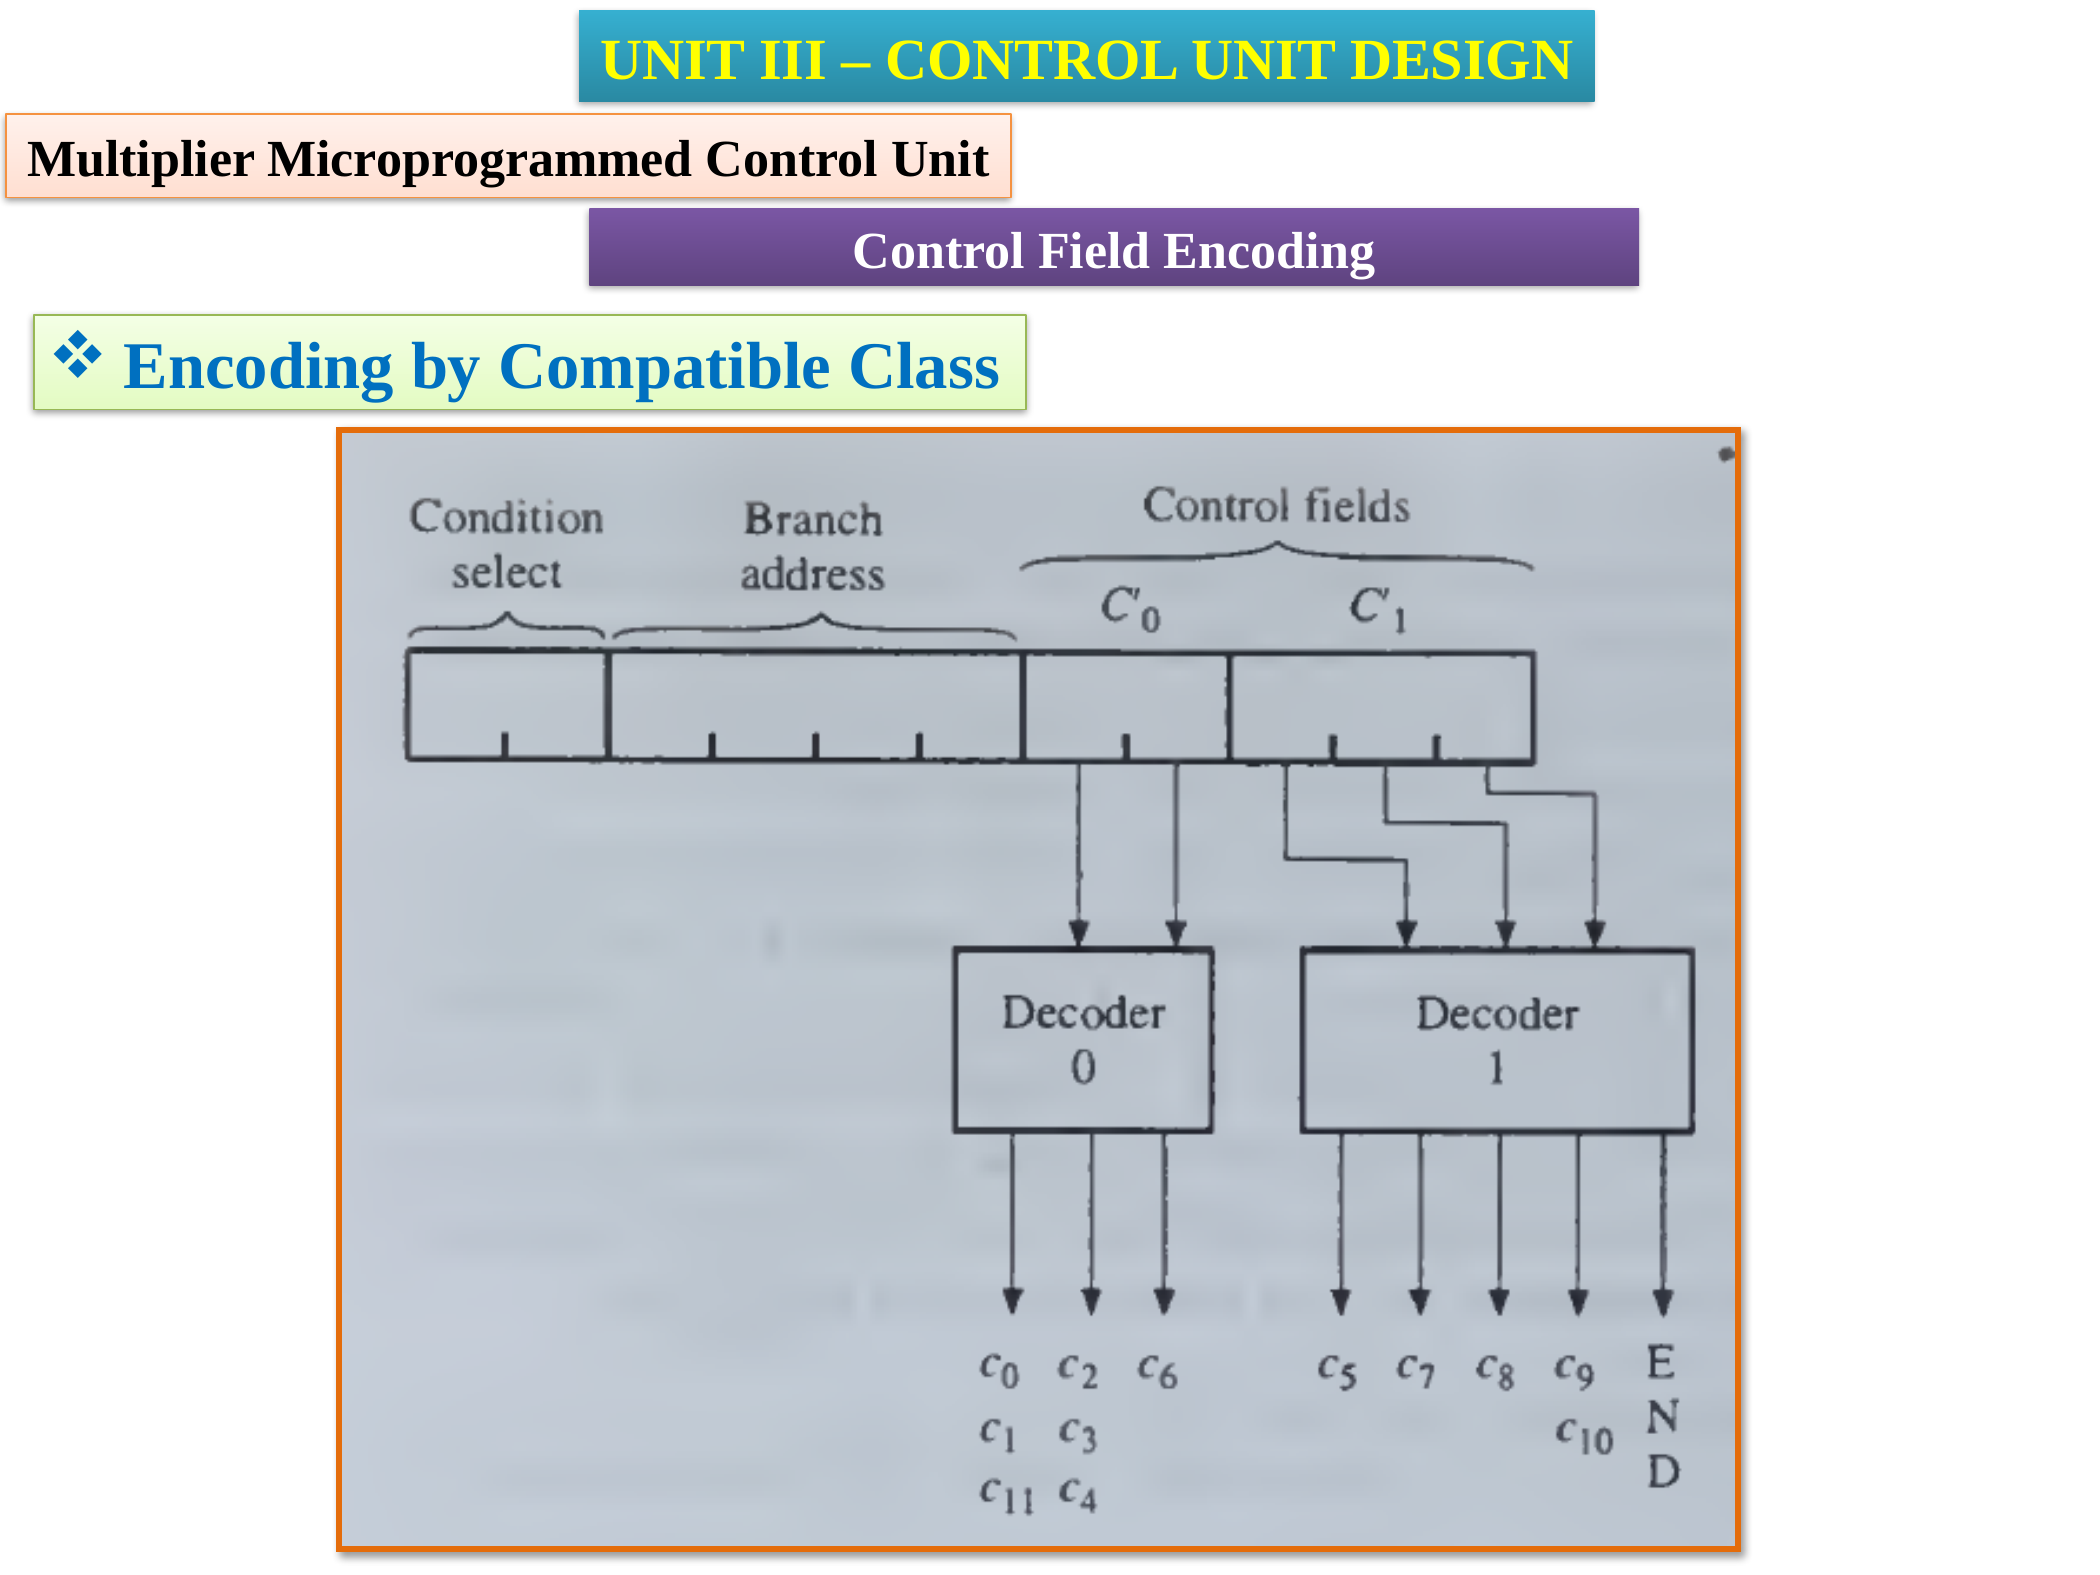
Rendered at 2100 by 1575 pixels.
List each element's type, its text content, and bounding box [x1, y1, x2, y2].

picture [341, 432, 1736, 1547]
text_box UNIT III – CONTROL UNIT DESIGN [579, 10, 1595, 102]
text_box Multiplier Microprogrammed Control Unit [5, 113, 1012, 198]
text_box Control Field Encoding [589, 208, 1640, 286]
text_box Encoding by Compatible Class [33, 314, 1027, 410]
